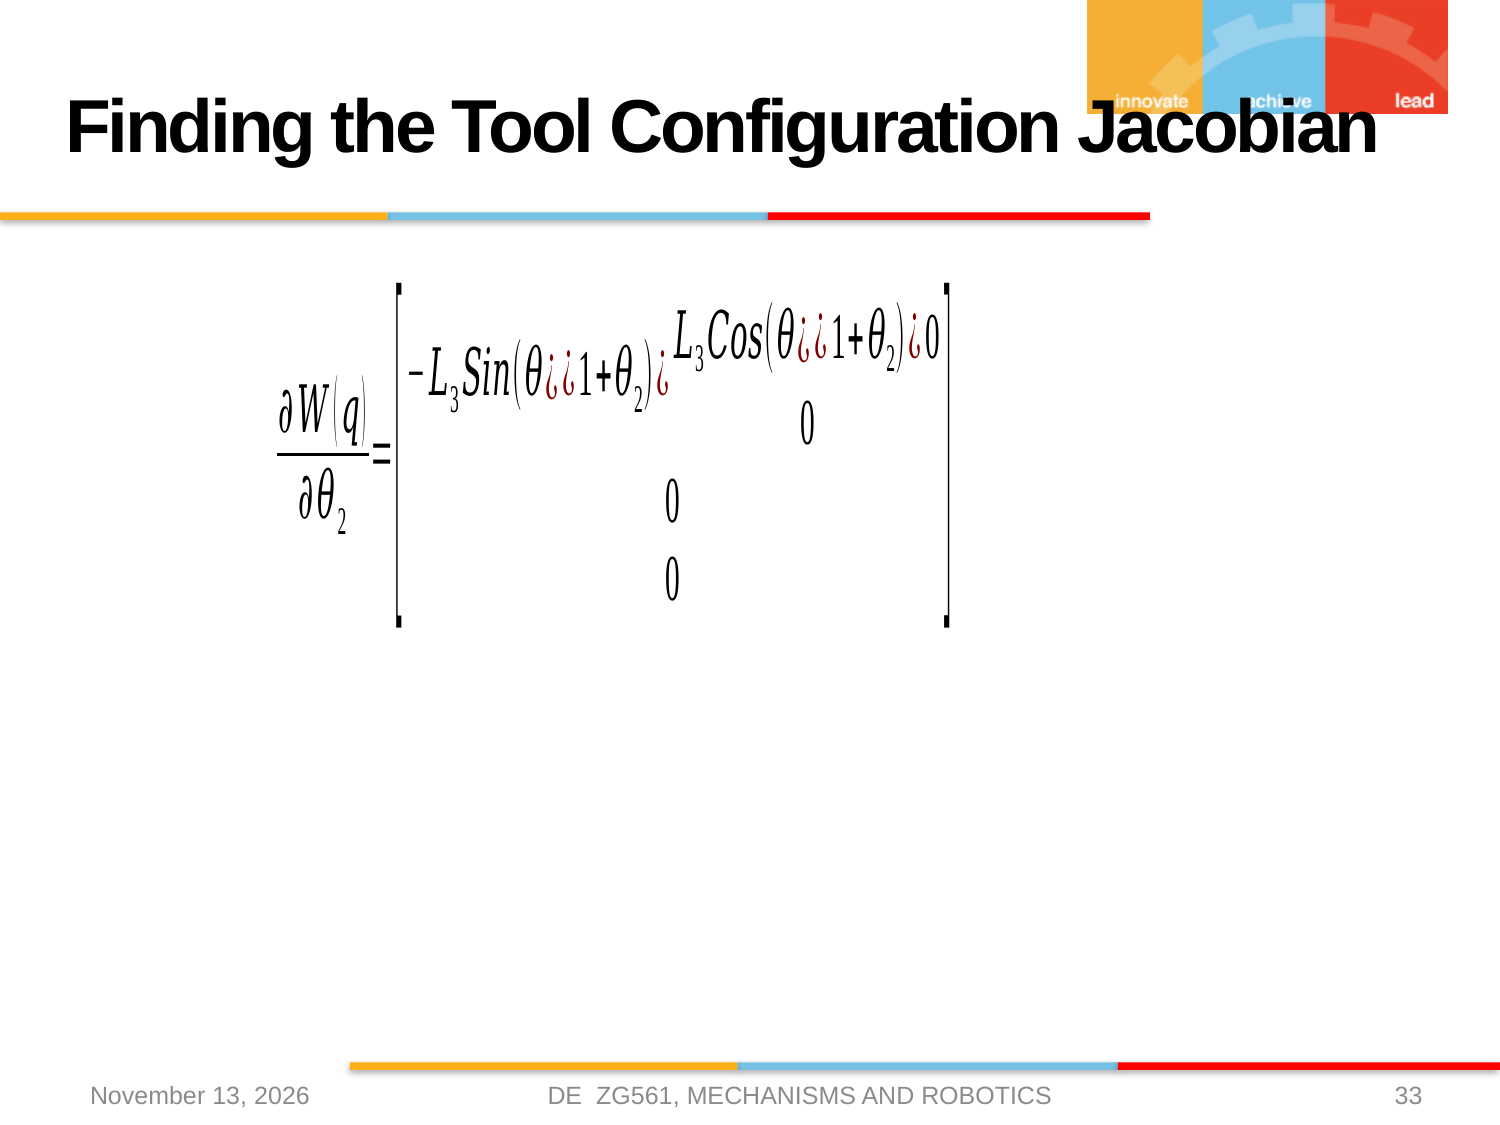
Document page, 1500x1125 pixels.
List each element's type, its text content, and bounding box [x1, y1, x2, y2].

slide_number 33 [1088, 1065, 1438, 1125]
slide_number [75, 1065, 425, 1125]
title Finding the Tool Configuration Jacobian [50, 45, 1448, 200]
footer DE ZG561, MECHANISMS AND ROBOTICS [512, 1065, 1088, 1125]
picture [1087, 0, 1448, 45]
